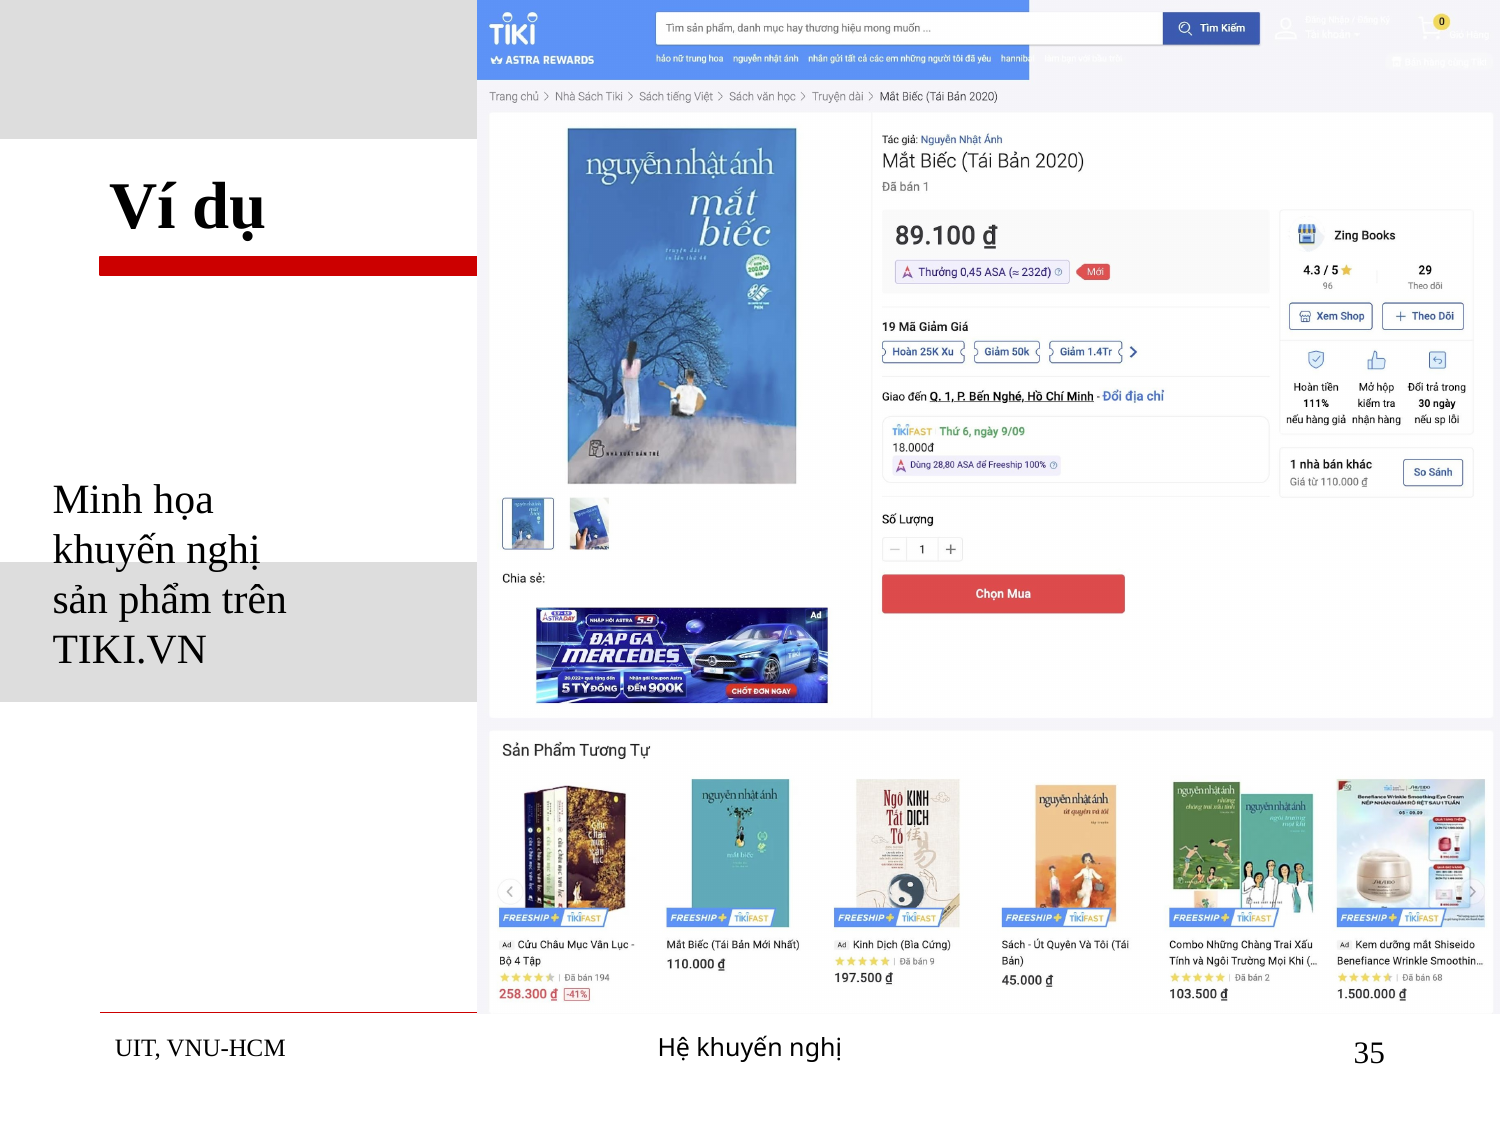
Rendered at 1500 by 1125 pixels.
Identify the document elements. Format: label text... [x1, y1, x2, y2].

picture [0, 0, 1500, 1125]
text_box Hệ khuyến nghị [512, 1024, 988, 1103]
text_box UIT, VNU-HCM [99, 1024, 425, 1103]
text_box Minh họa khuyến nghị sản phẩm trên TIKI.VN [37, 463, 328, 680]
text_box ‹#› [1074, 1024, 1400, 1103]
title Ví dụ [94, 50, 472, 250]
